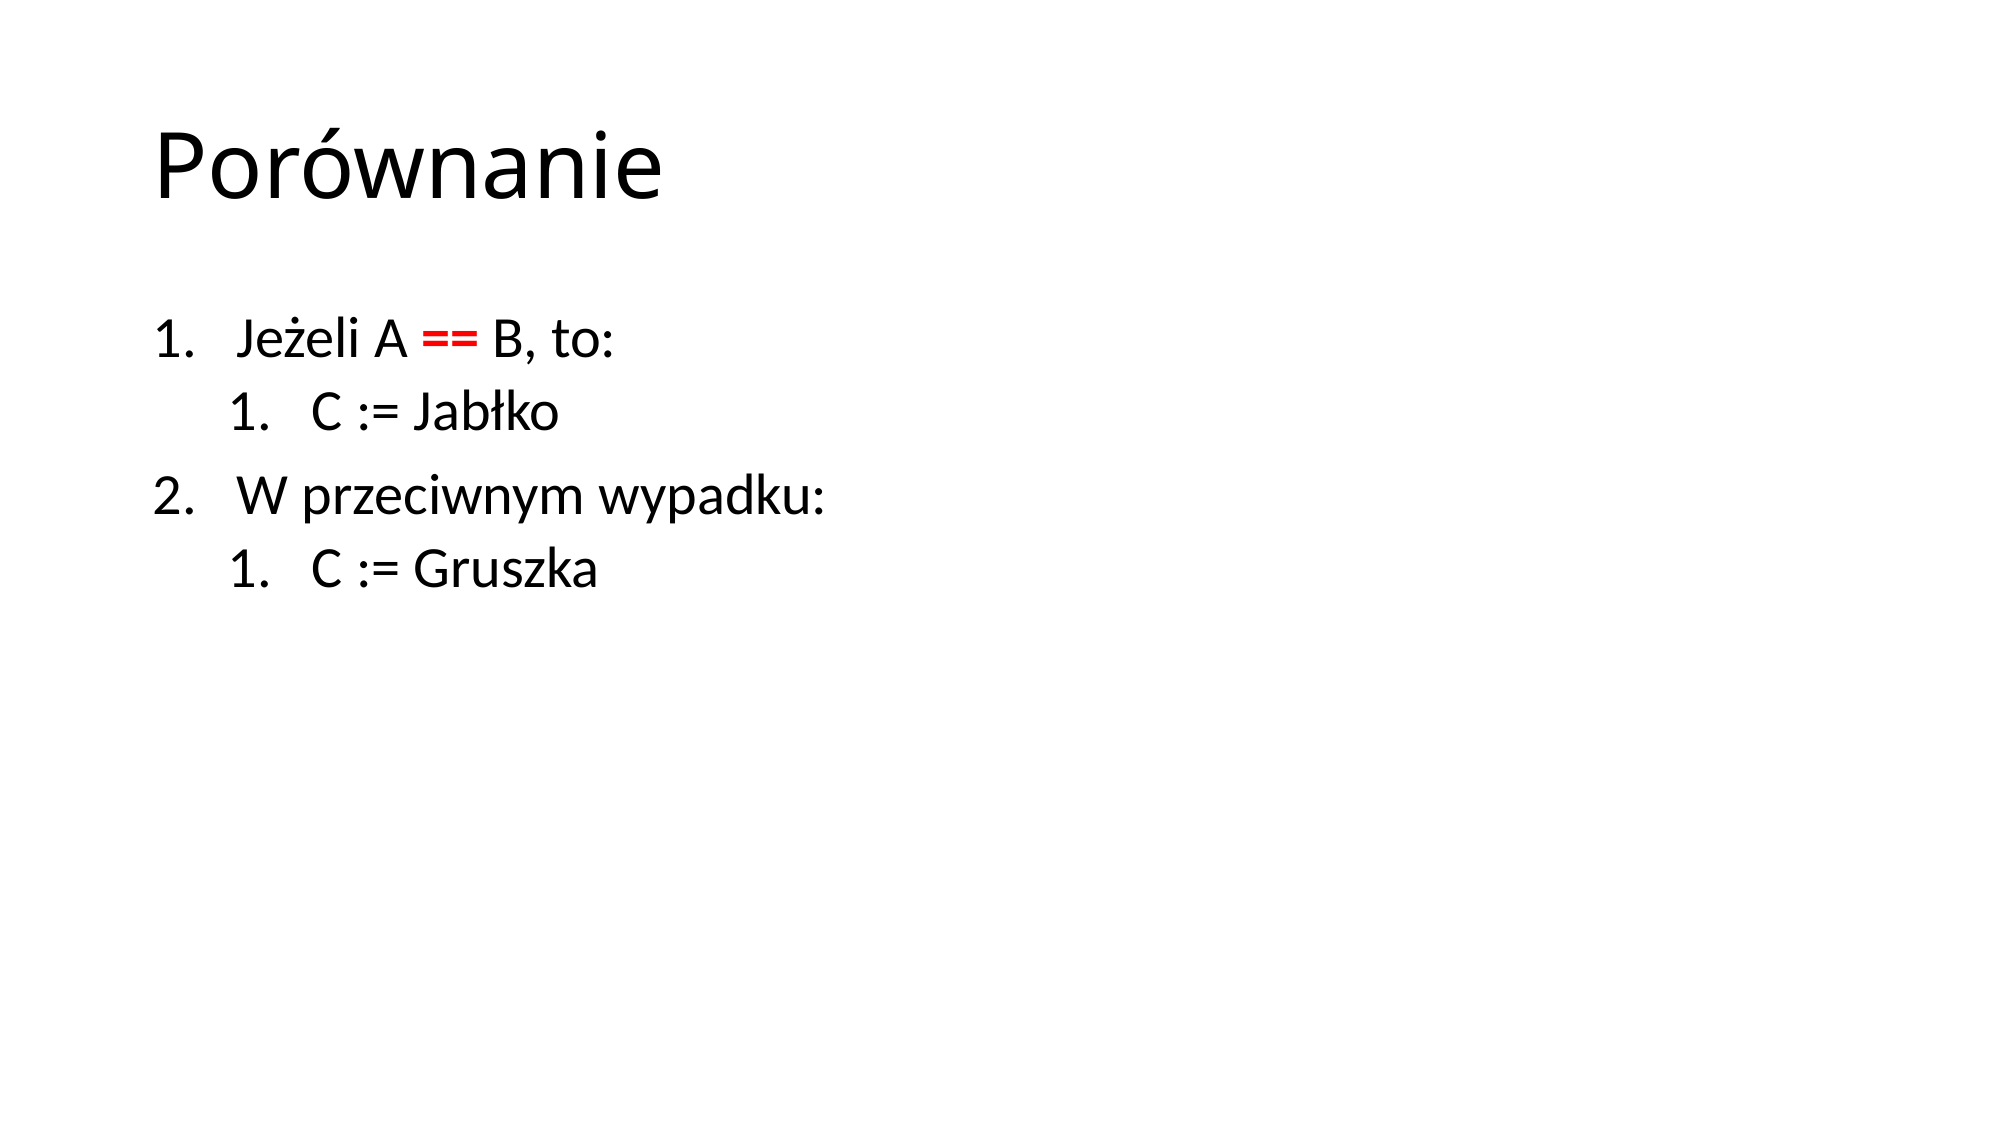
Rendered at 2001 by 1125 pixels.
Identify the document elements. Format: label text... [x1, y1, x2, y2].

title Porównanie [137, 59, 1863, 278]
list Jeżeli A == B, to: C := Jabłko W przeciwnym wypadku: C := Gruszka [137, 299, 1863, 1014]
